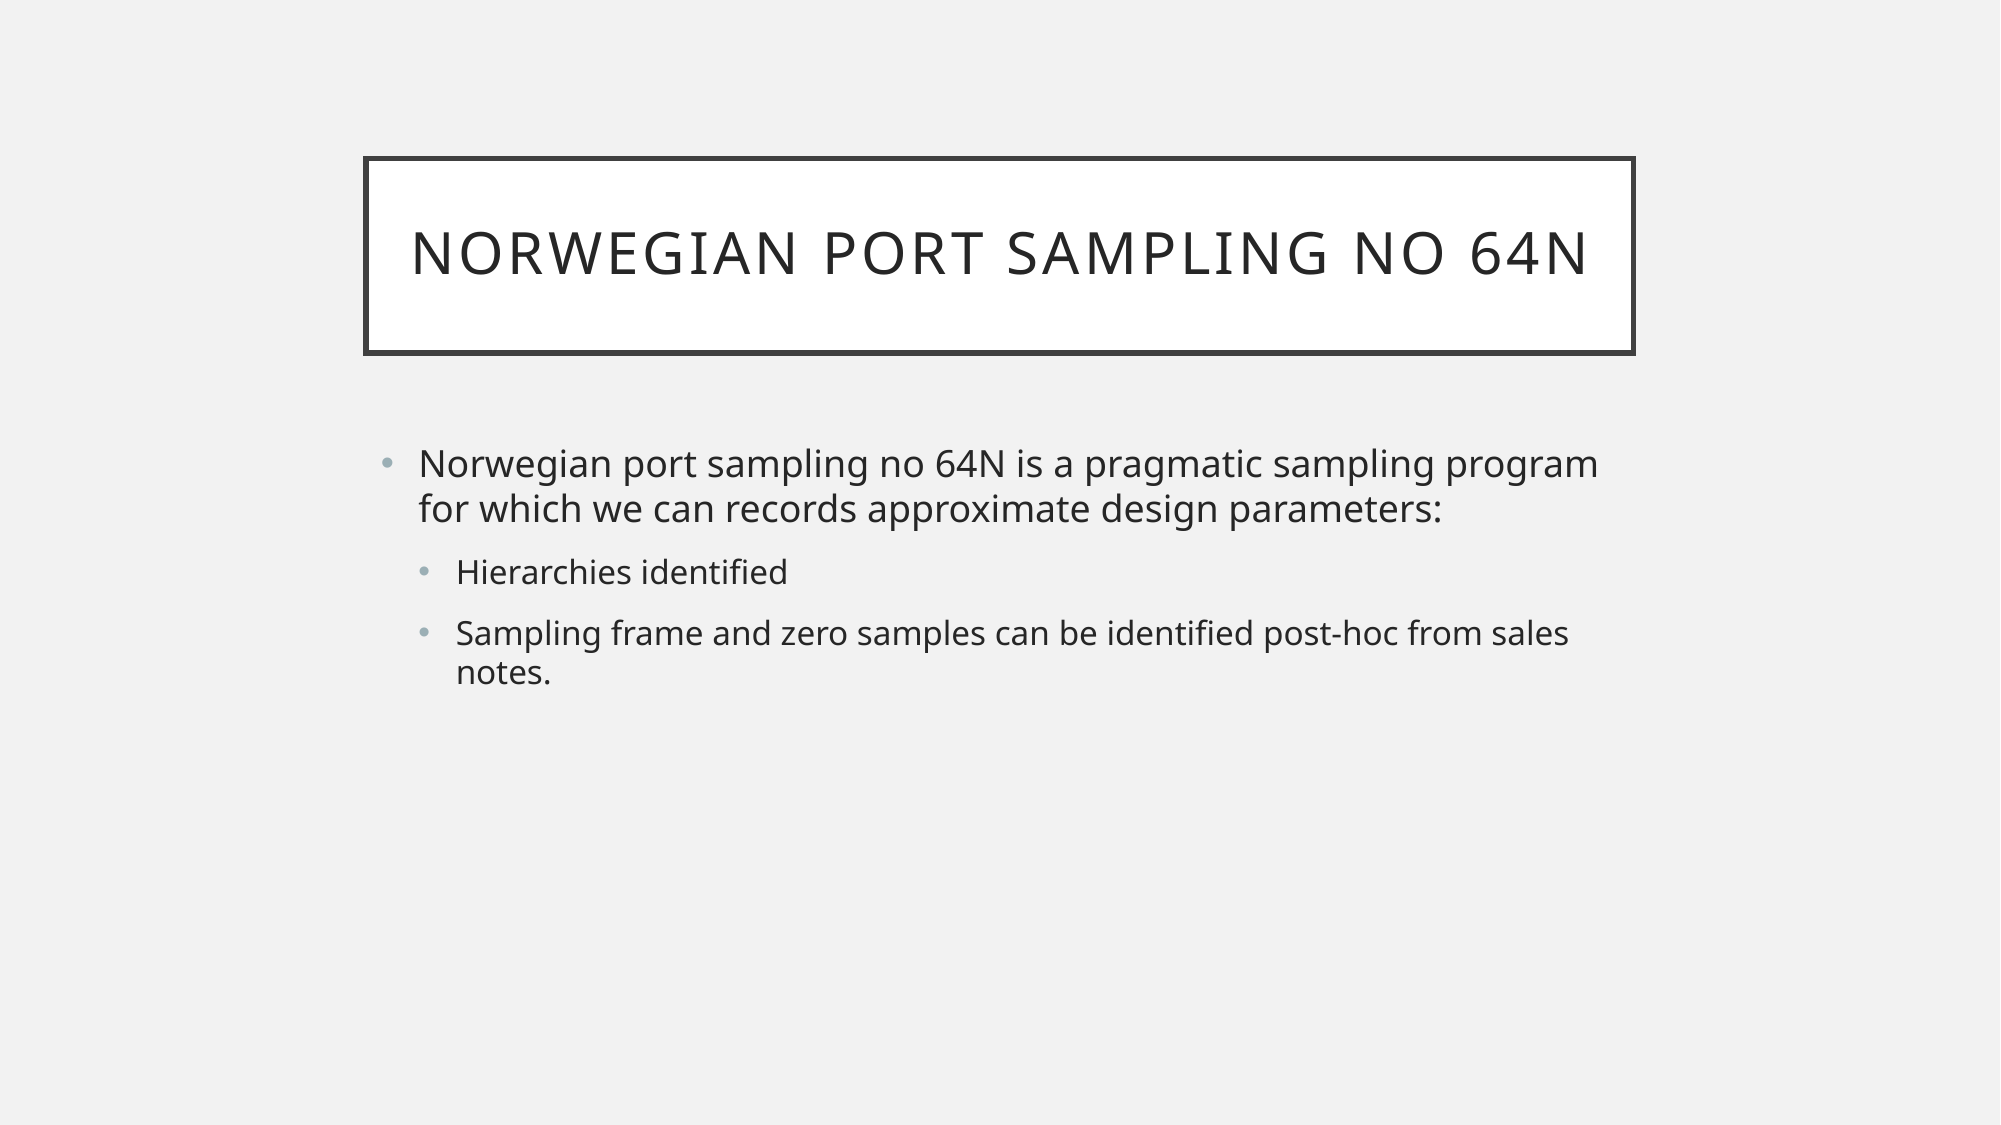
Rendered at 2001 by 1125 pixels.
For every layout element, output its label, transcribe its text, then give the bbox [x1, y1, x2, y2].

title Norwegian port sampling no 64N [366, 158, 1634, 354]
list Norwegian port sampling no 64N is a pragmatic sampling program for which we can records approximate design parameters: Hierarchies identified Sampling frame and zero samples can be identified post-hoc from sales notes. [366, 432, 1634, 942]
